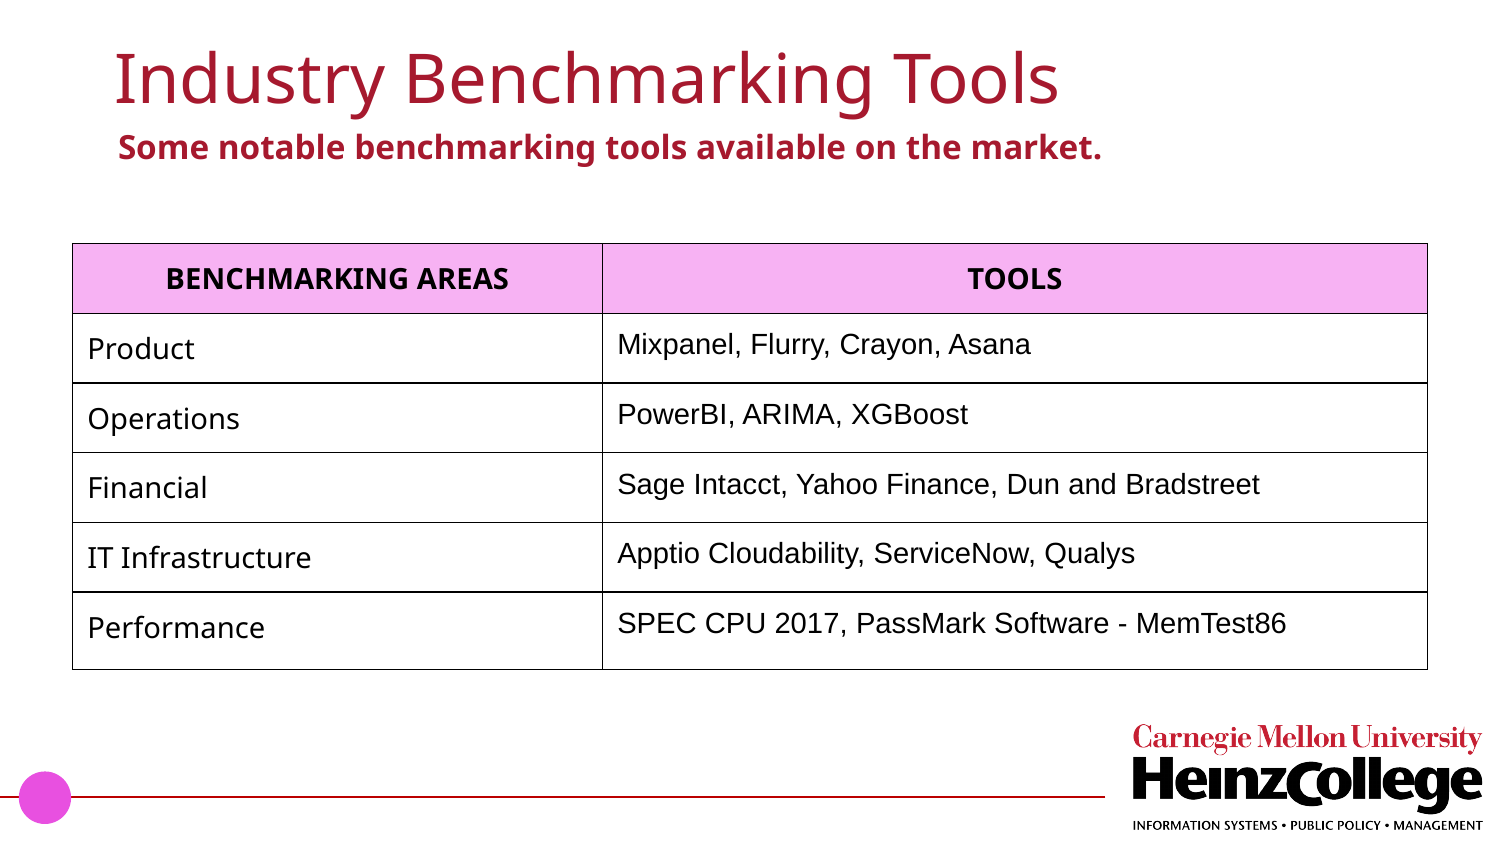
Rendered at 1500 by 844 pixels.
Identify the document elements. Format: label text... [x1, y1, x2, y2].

table_cell Performance [73, 593, 602, 669]
table_cell IT Infrastructure [73, 523, 602, 591]
table_cell Operations [73, 384, 602, 452]
title Industry Benchmarking Tools [103, 0, 1397, 104]
text_box Some notable benchmarking tools available on the market. [103, 104, 1457, 258]
table_cell Apptio Cloudability, ServiceNow, Qualys [603, 523, 1427, 591]
table_cell Financial [73, 453, 602, 522]
table_header BENCHMARKING AREAS [73, 244, 602, 313]
picture [1133, 724, 1483, 830]
table_cell Product [73, 314, 602, 382]
table_cell Sage Intacct, Yahoo Finance, Dun and Bradstreet [603, 453, 1427, 522]
table_cell PowerBI, ARIMA, XGBoost [603, 384, 1427, 452]
table_cell Mixpanel, Flurry, Crayon, Asana [603, 314, 1427, 382]
table_header TOOLS [603, 258, 1427, 313]
table_cell SPEC CPU 2017, PassMark Software - MemTest86 [603, 593, 1427, 669]
text_box [18, 771, 72, 824]
